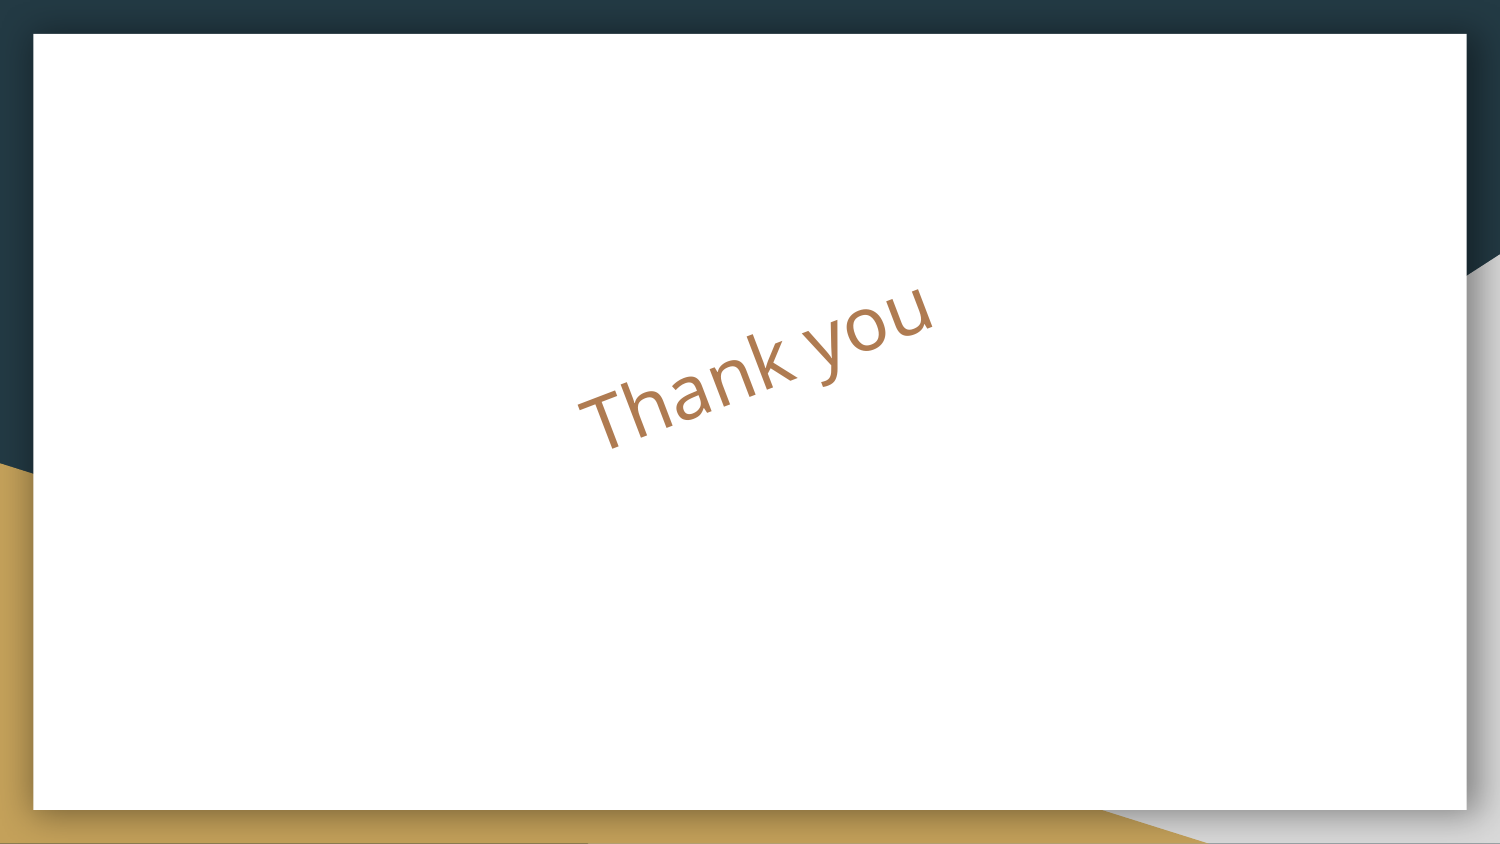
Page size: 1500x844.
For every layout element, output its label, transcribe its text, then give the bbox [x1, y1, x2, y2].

title Thank you [170, 83, 1330, 550]
